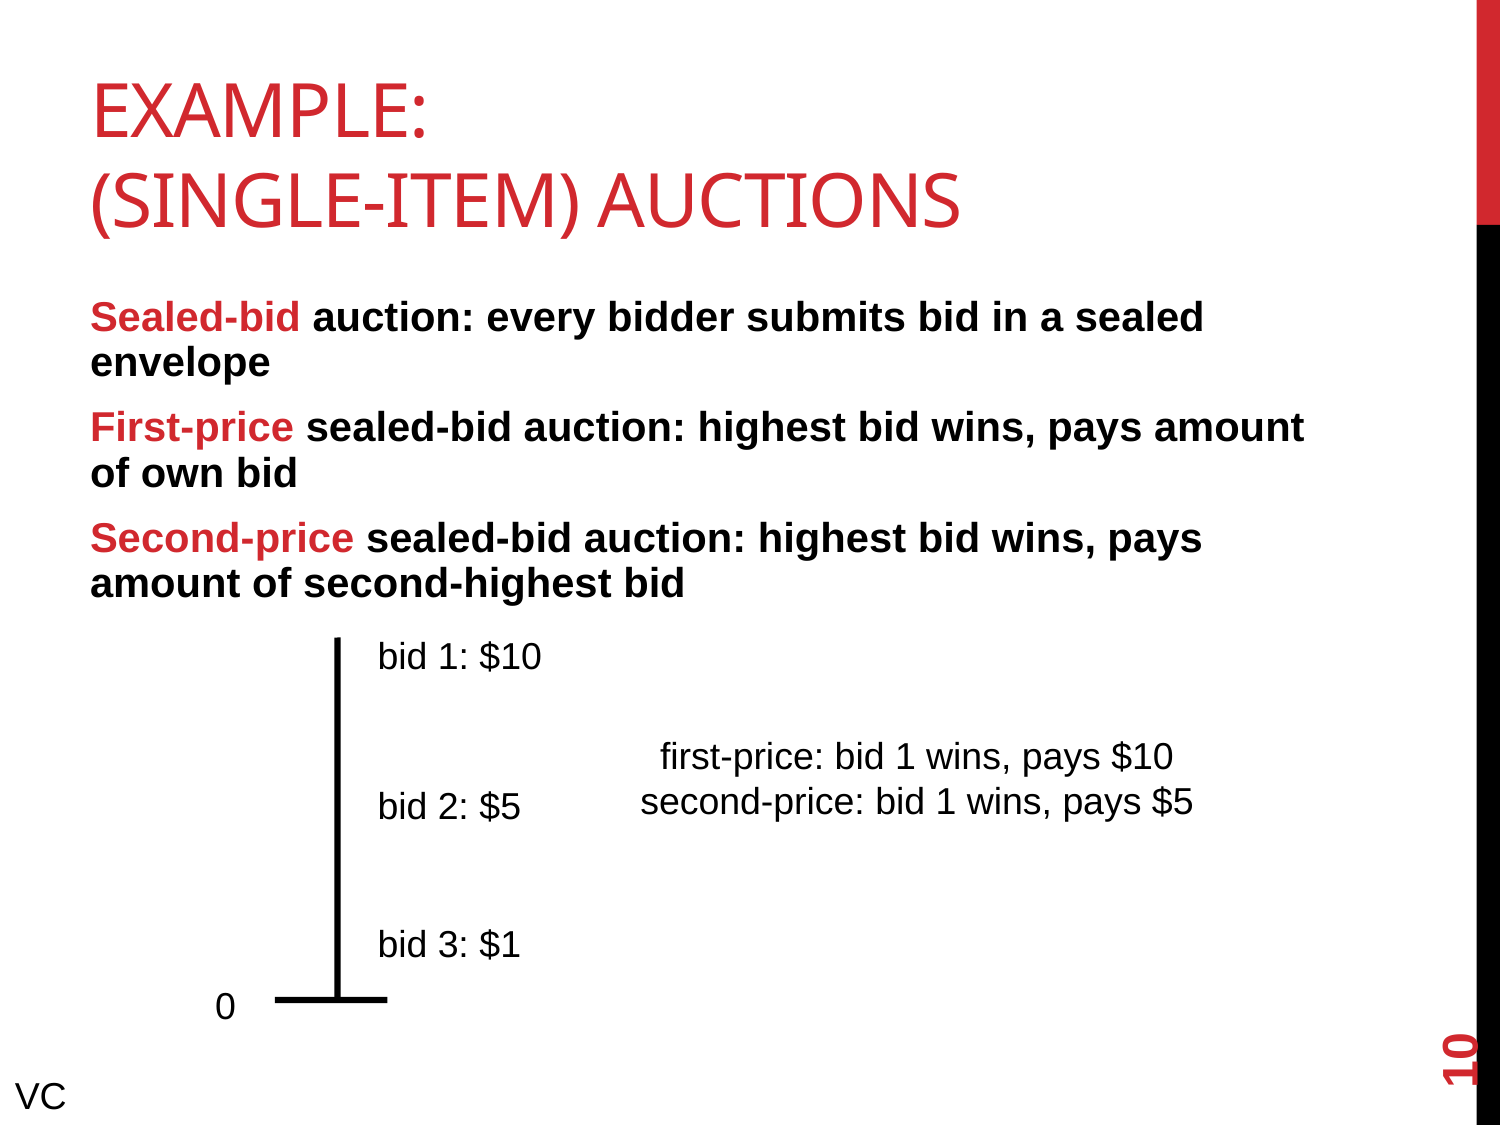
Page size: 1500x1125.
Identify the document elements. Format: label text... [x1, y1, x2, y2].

text_box bid 2: $5 [362, 774, 536, 835]
slide_number 10 [1427, 887, 1488, 1104]
title Example: (single-item) auctions [75, 25, 1325, 250]
list Sealed-bid auction: every bidder submits bid in a sealed envelope First-price sealed-bid auction: highest bid wins, pays amount of own bid Second-price sealed-bid auction: highest bid wins, pays amount of second-highest bid [75, 287, 1325, 1005]
text_box VC [0, 1064, 84, 1125]
text_box 0 [200, 974, 251, 1035]
text_box bid 3: $1 [362, 912, 536, 973]
text_box bid 1: $10 [362, 624, 557, 685]
text_box first-price: bid 1 wins, pays $10 second-price: bid 1 wins, pays $5 [625, 724, 1209, 830]
